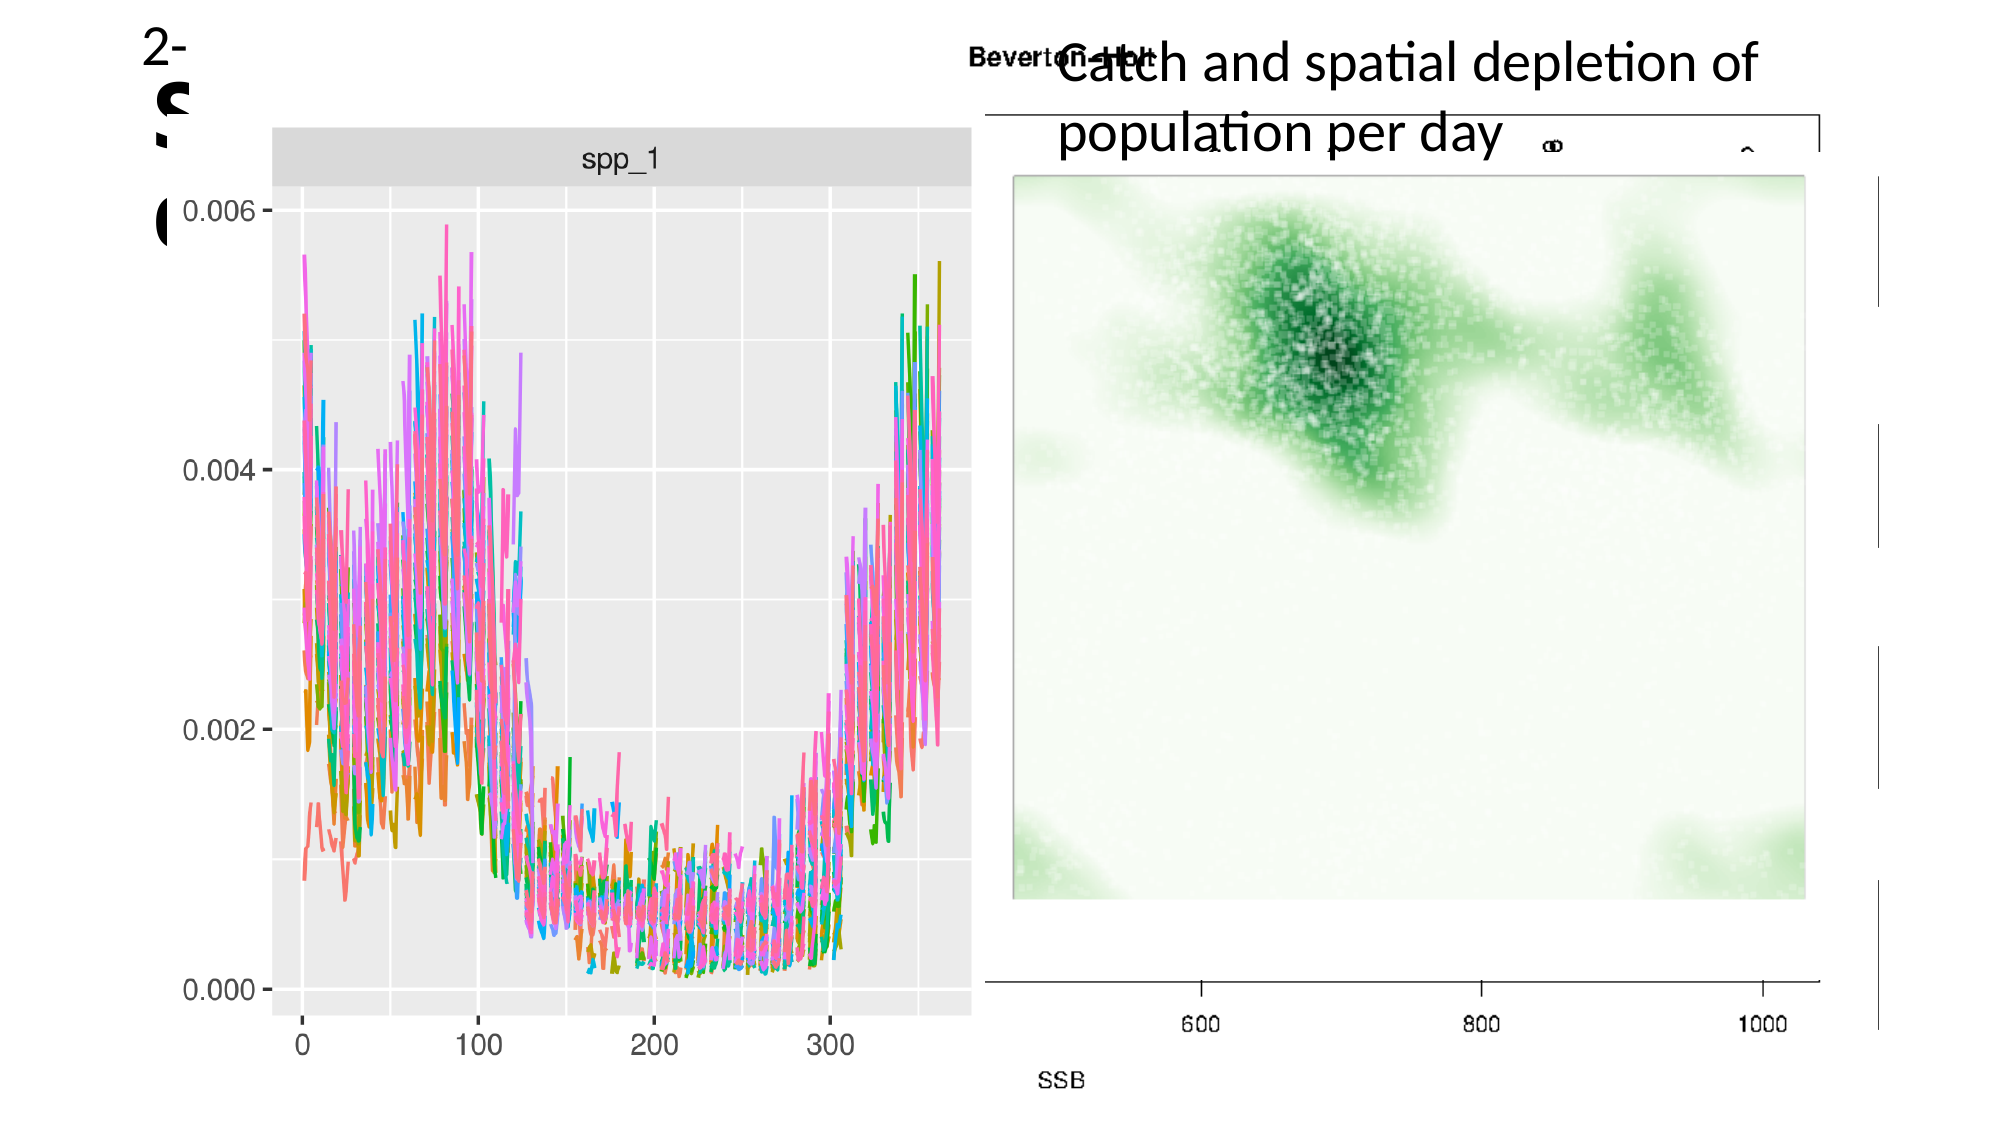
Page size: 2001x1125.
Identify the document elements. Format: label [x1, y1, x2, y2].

text_box [189, 1065, 1878, 1125]
text_box [120, 0, 189, 1068]
text_box [167, 0, 2000, 1065]
